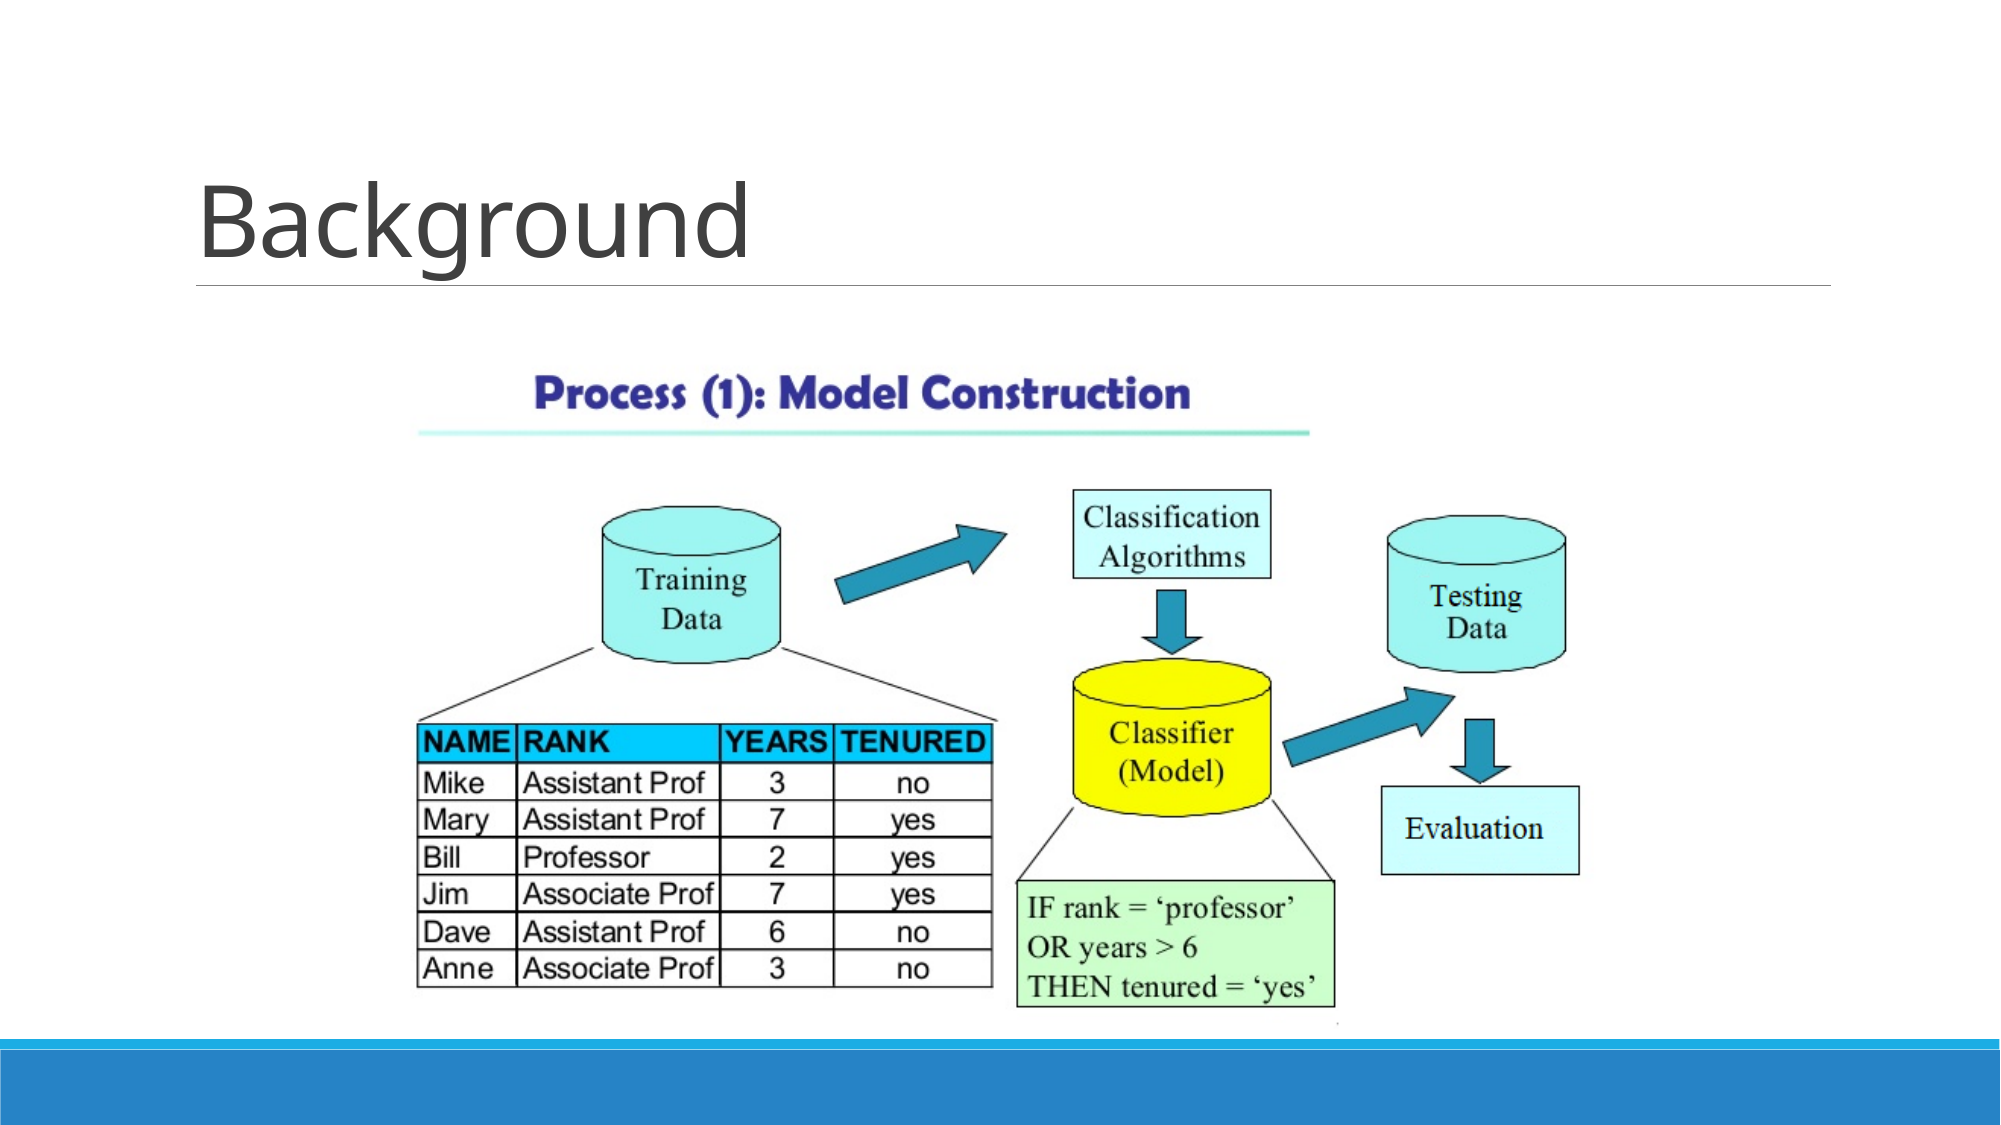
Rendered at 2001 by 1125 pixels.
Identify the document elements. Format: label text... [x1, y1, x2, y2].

title Background [180, 47, 1830, 285]
picture [390, 301, 1610, 1030]
